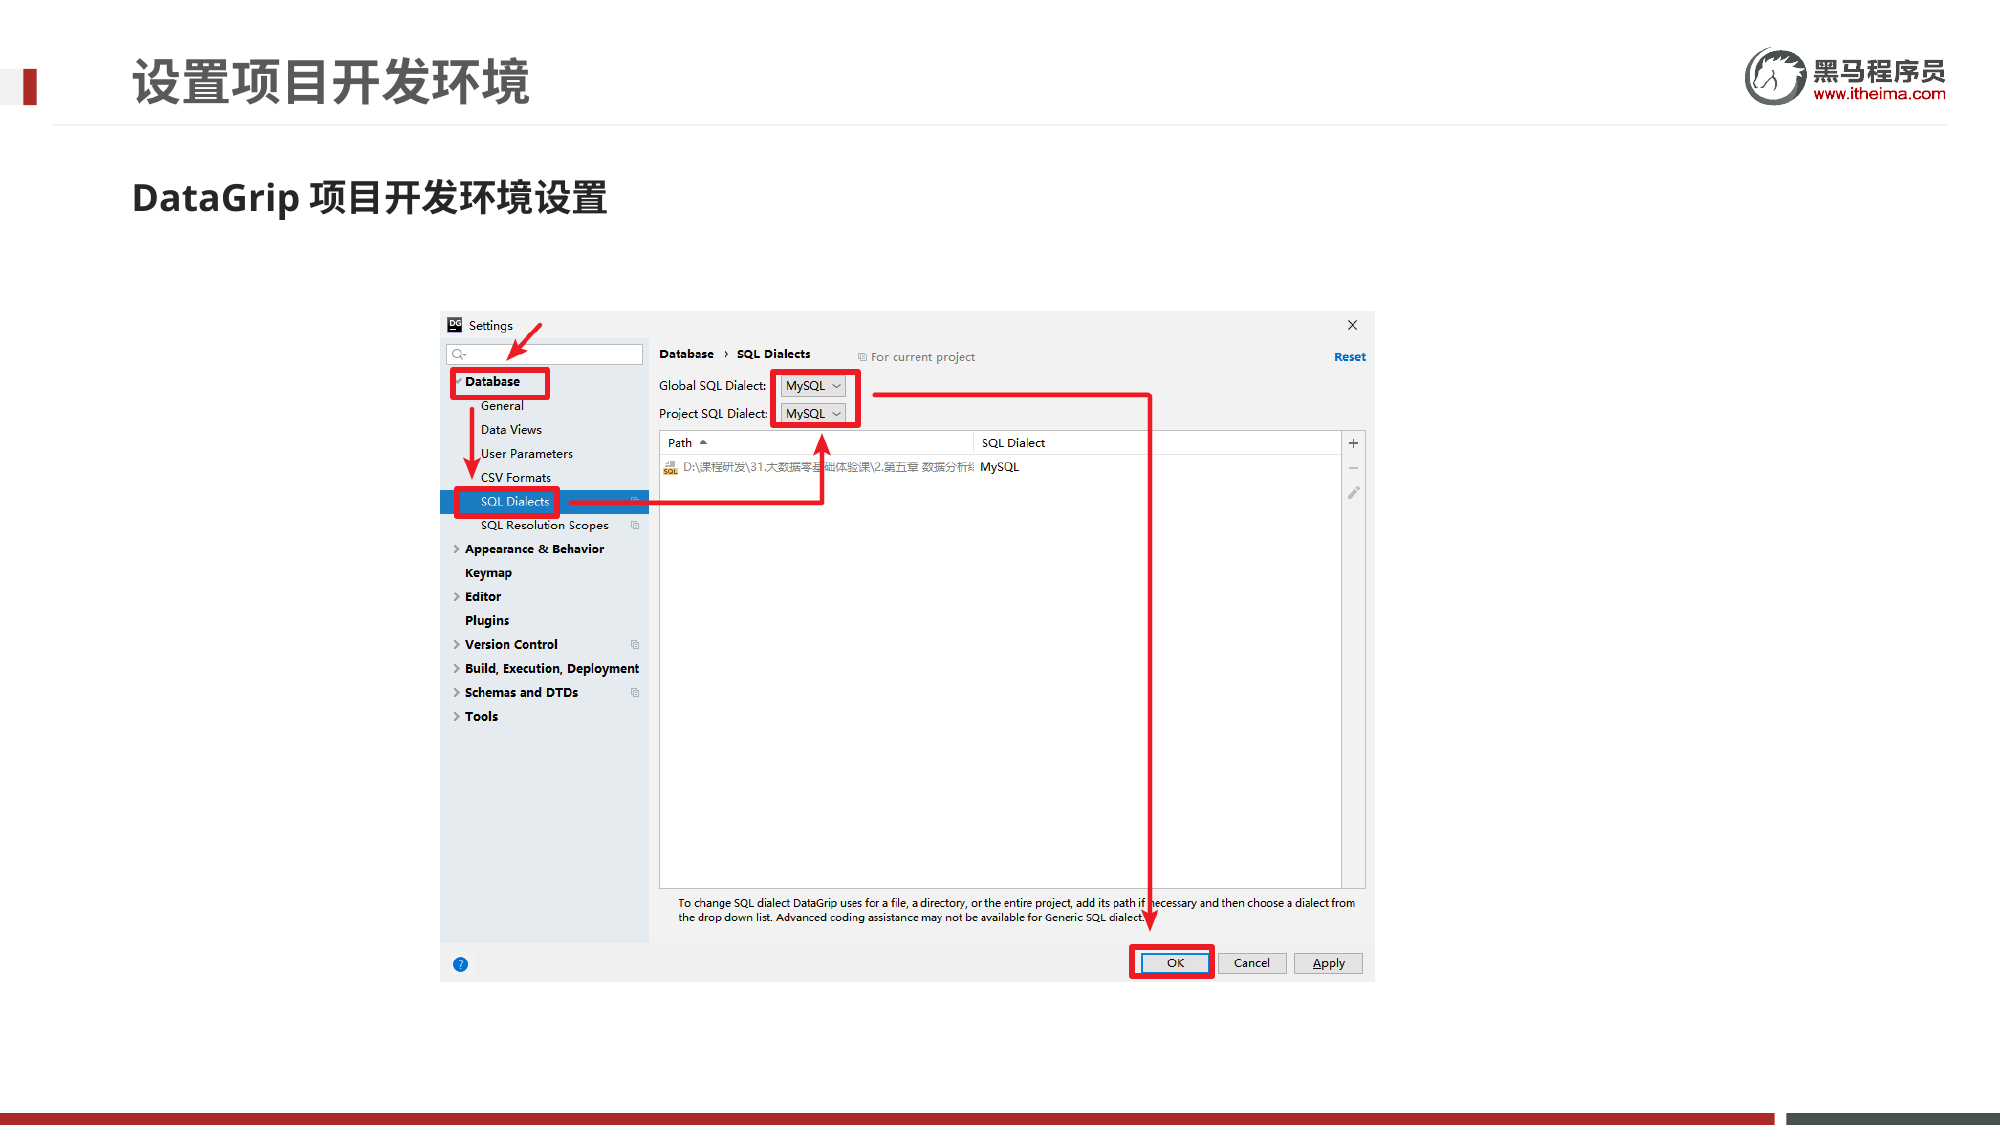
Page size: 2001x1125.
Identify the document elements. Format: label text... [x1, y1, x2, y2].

text_box DataGrip项目开发环境设置 [116, 154, 1872, 239]
picture [1744, 46, 1946, 106]
title 设置项目开发环境 [116, 38, 1556, 124]
picture [440, 310, 1375, 982]
